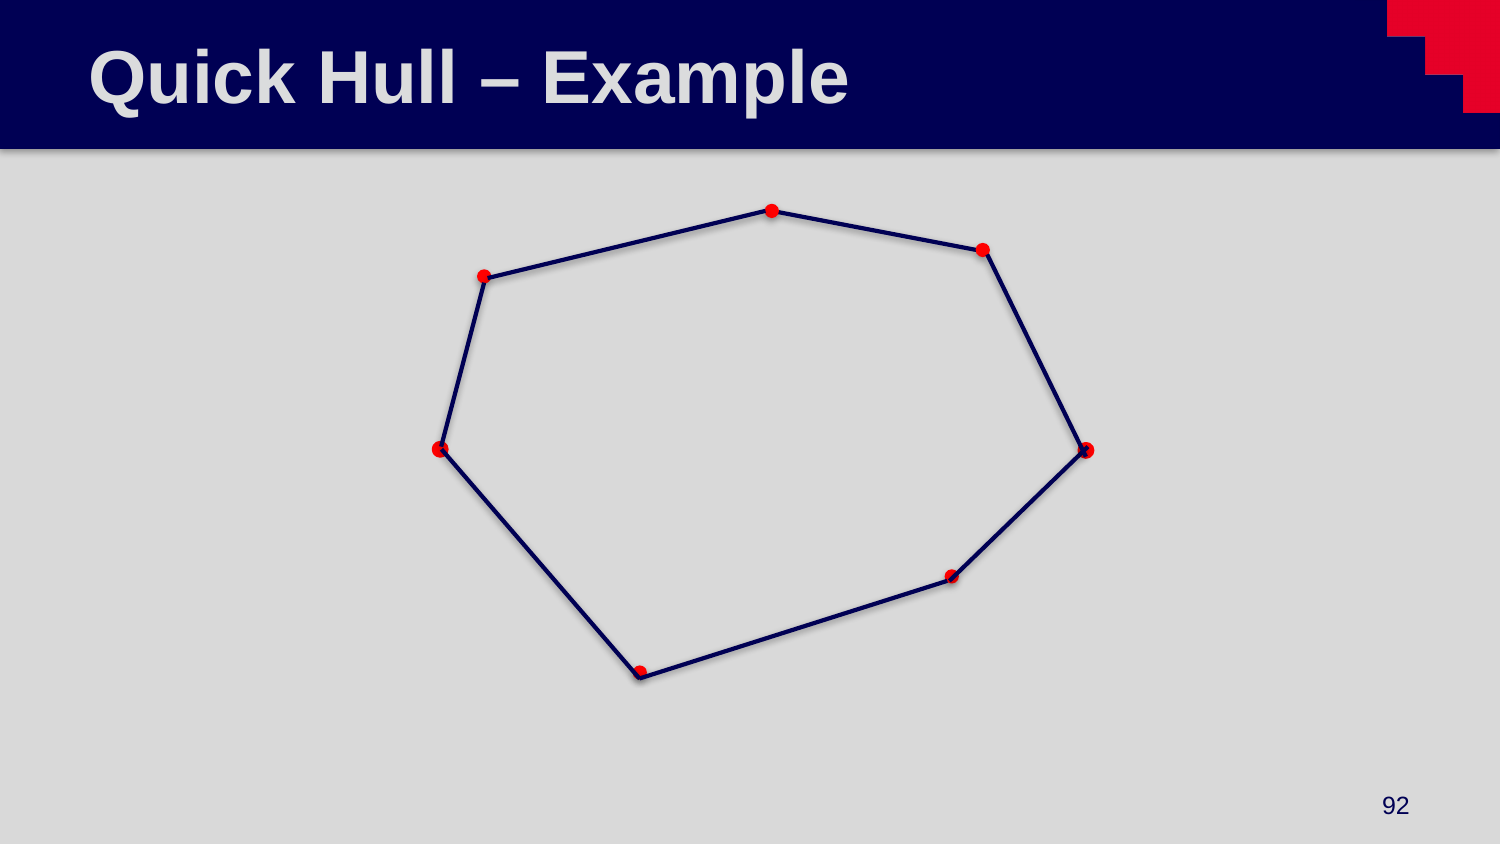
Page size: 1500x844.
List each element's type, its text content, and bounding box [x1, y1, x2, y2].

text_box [986, 254, 1087, 457]
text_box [487, 210, 766, 279]
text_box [949, 446, 1089, 582]
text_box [441, 448, 641, 680]
text_box [978, 242, 990, 257]
text_box [431, 443, 436, 456]
text_box [765, 203, 779, 210]
title Quick Hull – Example [0, 0, 1356, 150]
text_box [771, 210, 977, 251]
picture [1387, 0, 1500, 113]
slide_number 92 [1074, 782, 1425, 827]
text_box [440, 282, 485, 447]
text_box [639, 580, 948, 679]
text_box [477, 269, 482, 281]
